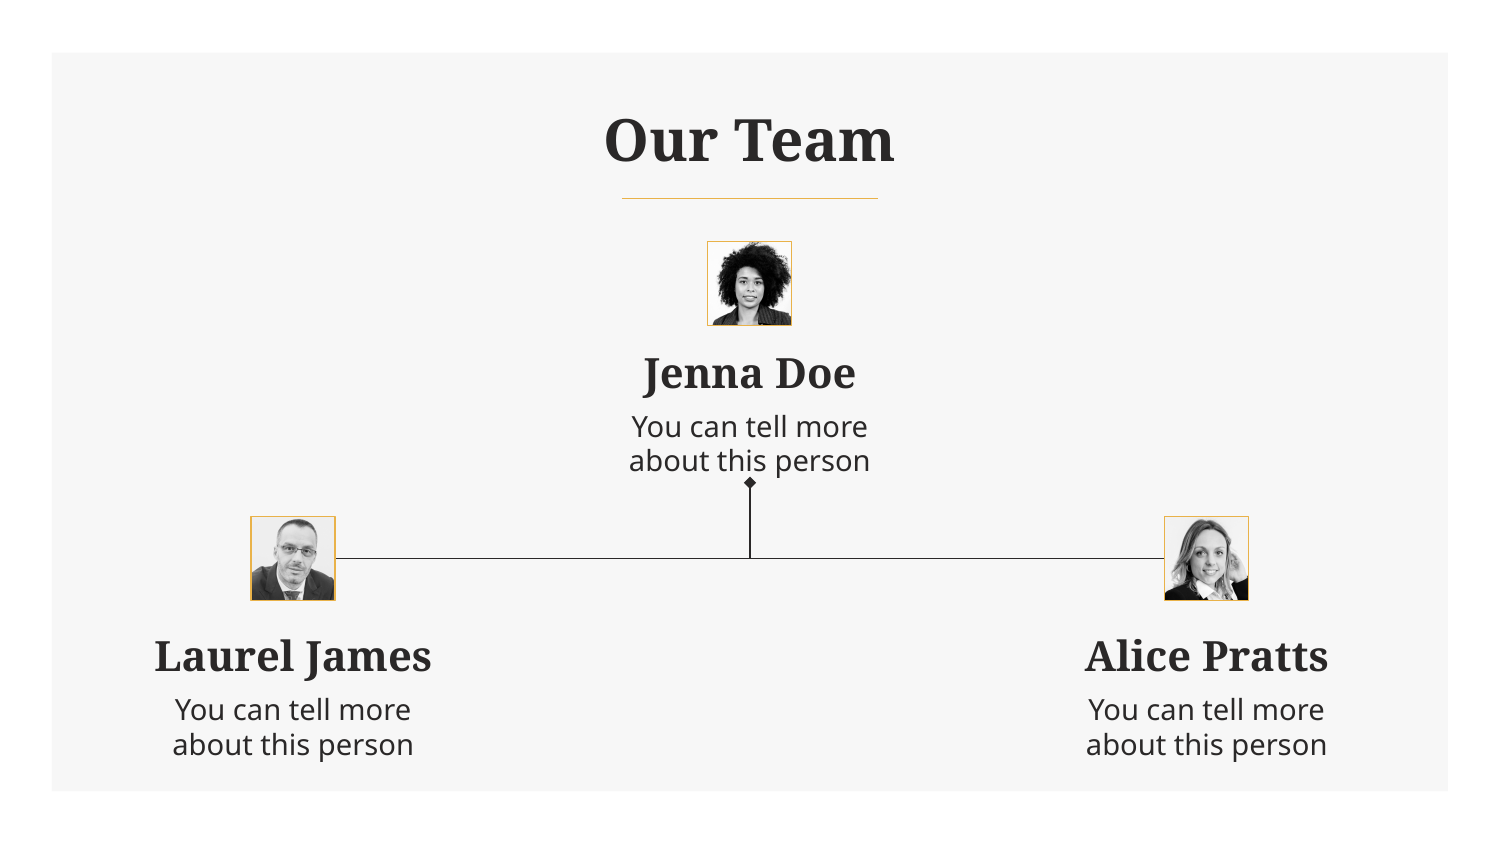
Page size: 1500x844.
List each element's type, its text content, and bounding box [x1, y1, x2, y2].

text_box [919, 312, 996, 729]
subtitle Laurel James [117, 615, 469, 676]
subtitle You can tell more about this person [585, 392, 914, 483]
subtitle Jenna Doe [585, 331, 914, 392]
picture [708, 241, 792, 325]
subtitle You can tell more about this person [117, 676, 469, 767]
subtitle You can tell more about this person [1031, 676, 1383, 767]
picture [251, 516, 335, 600]
subtitle Alice Pratts [1031, 615, 1383, 676]
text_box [504, 312, 581, 729]
title Our Team [117, 87, 1383, 161]
picture [1165, 516, 1248, 600]
